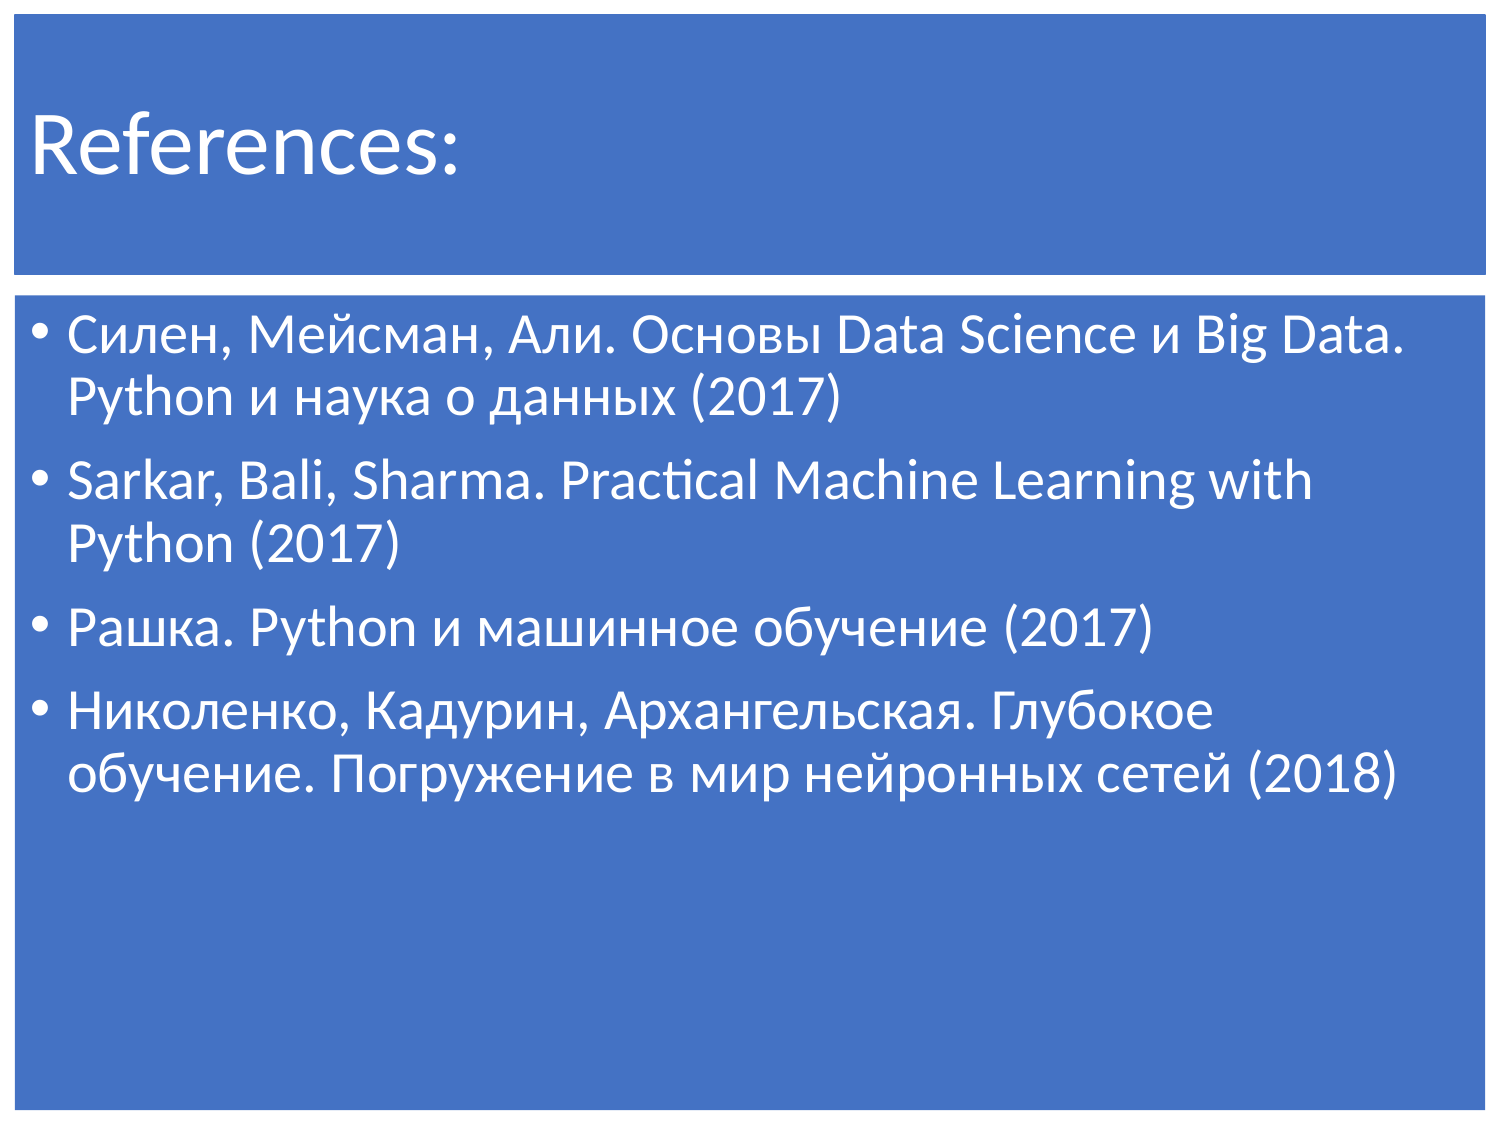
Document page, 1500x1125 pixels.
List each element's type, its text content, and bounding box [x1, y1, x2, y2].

list Силен, Мейсман, Али. Основы Data Science и Big Data. Python и наука о данных (2017) Sarkar, Bali, Sharma. Practical Machine Learning with Python (2017) Рашка. Python и машинное обучение (2017) Николенко, Кадурин, Архангельская. Глубокое обучение. Погружение в мир нейронных сетей (2018) [14, 295, 1486, 1111]
title References: [14, 14, 1486, 275]
